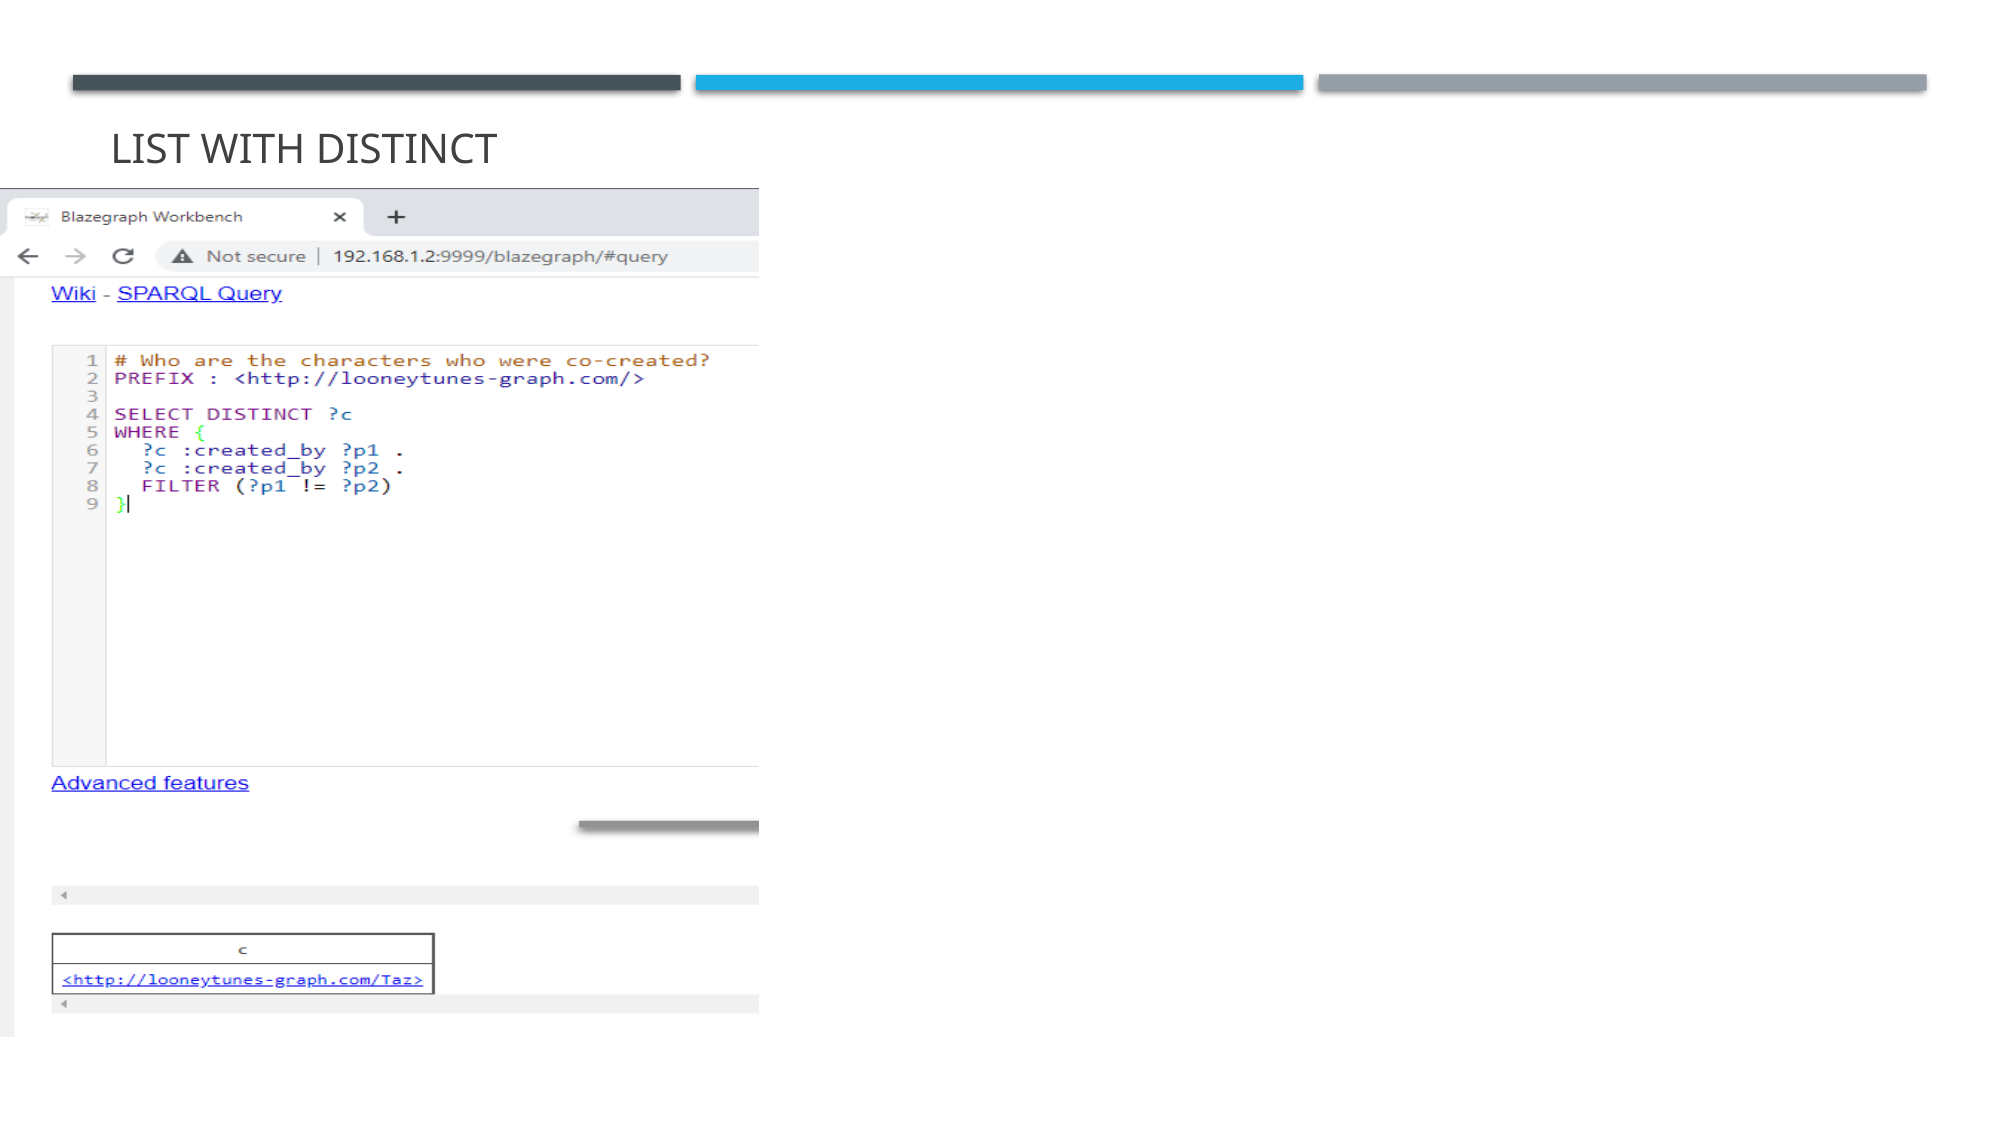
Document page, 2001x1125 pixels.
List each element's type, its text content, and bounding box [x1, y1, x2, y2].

picture [0, 188, 759, 1038]
title List with distinct [95, 115, 1905, 179]
